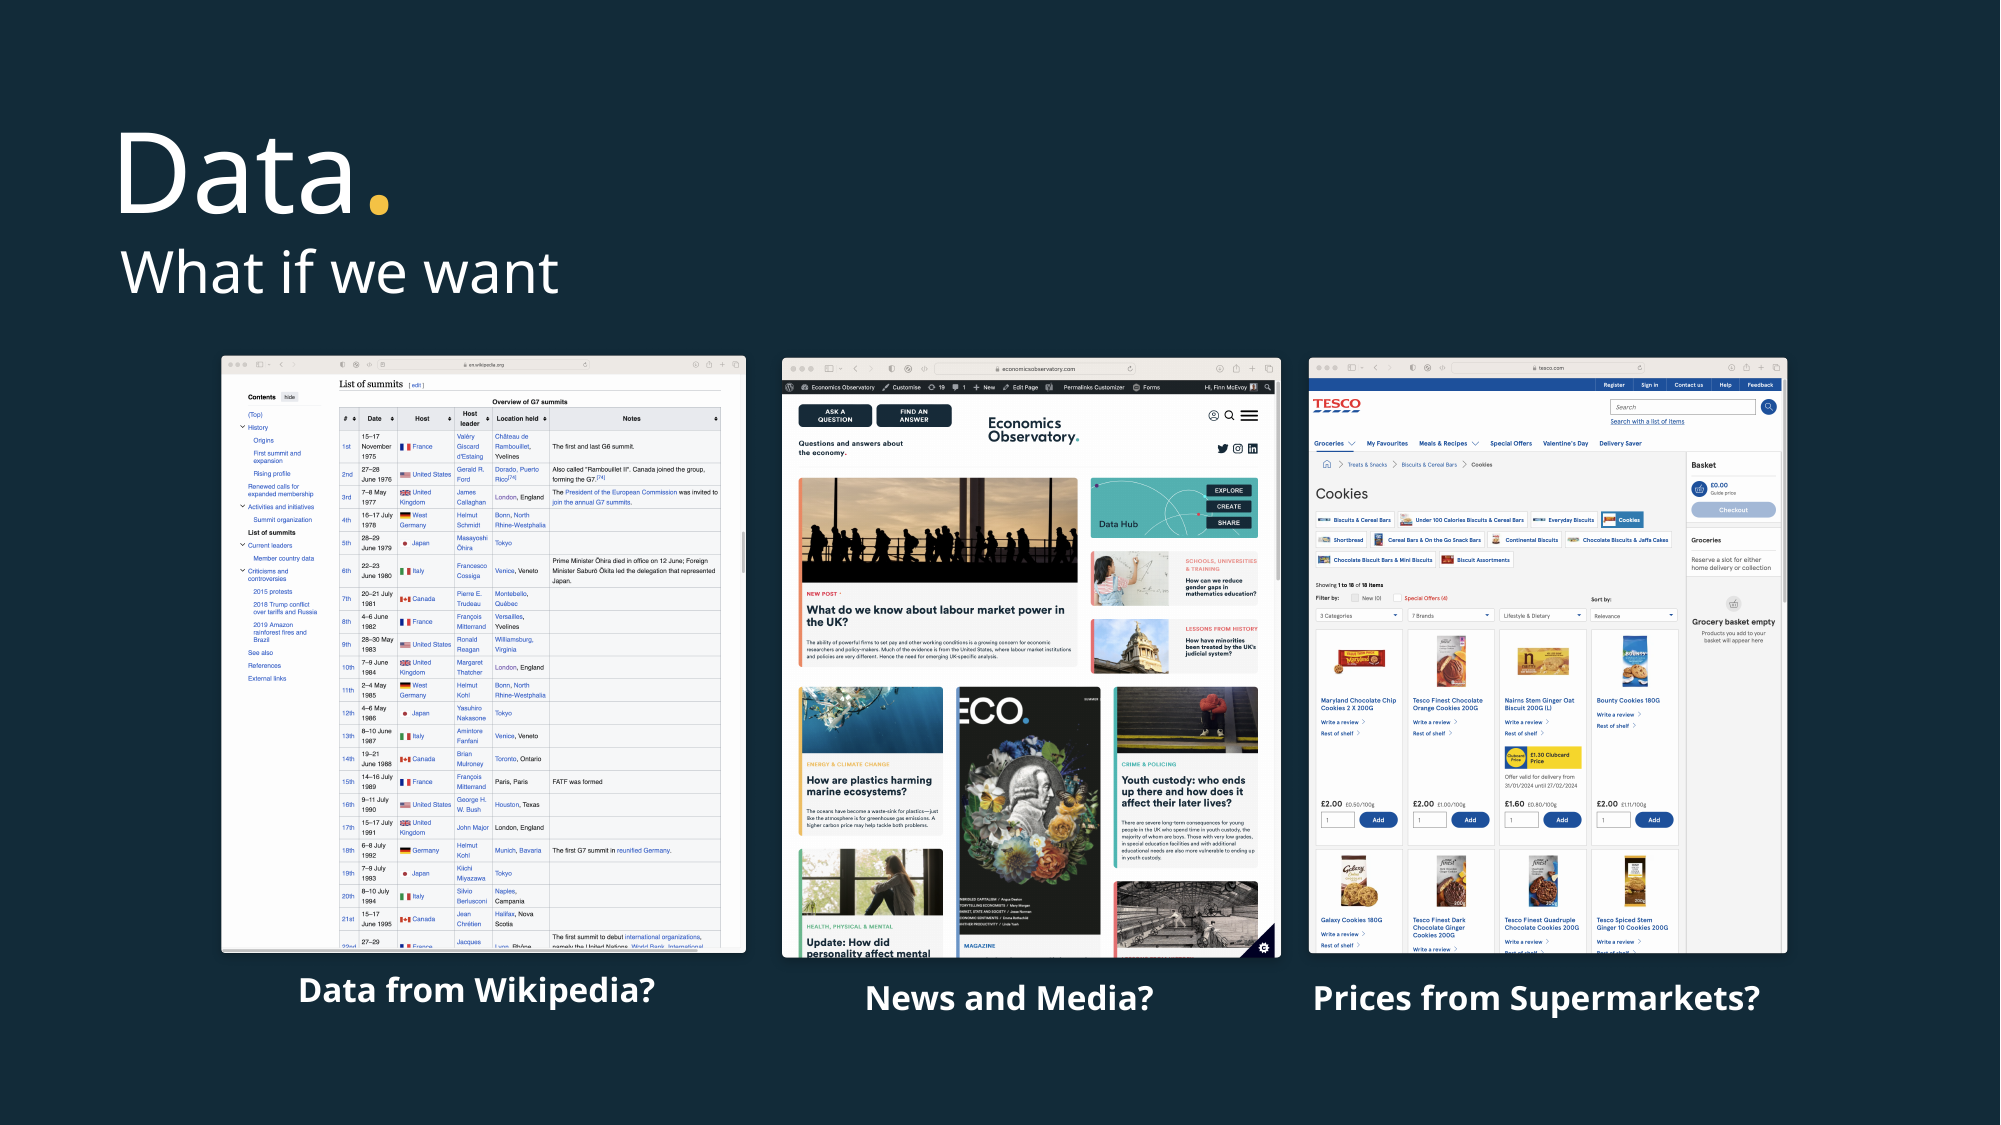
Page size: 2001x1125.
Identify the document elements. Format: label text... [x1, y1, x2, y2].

picture [767, 346, 1801, 976]
text_box News and Media? [767, 976, 1251, 1025]
picture [209, 346, 758, 968]
list What if we want [105, 192, 1984, 907]
text_box Data from Wikipedia? [209, 968, 745, 1017]
title Data. [95, 55, 1821, 274]
text_box Prices from Supermarkets? [1295, 970, 1779, 1025]
